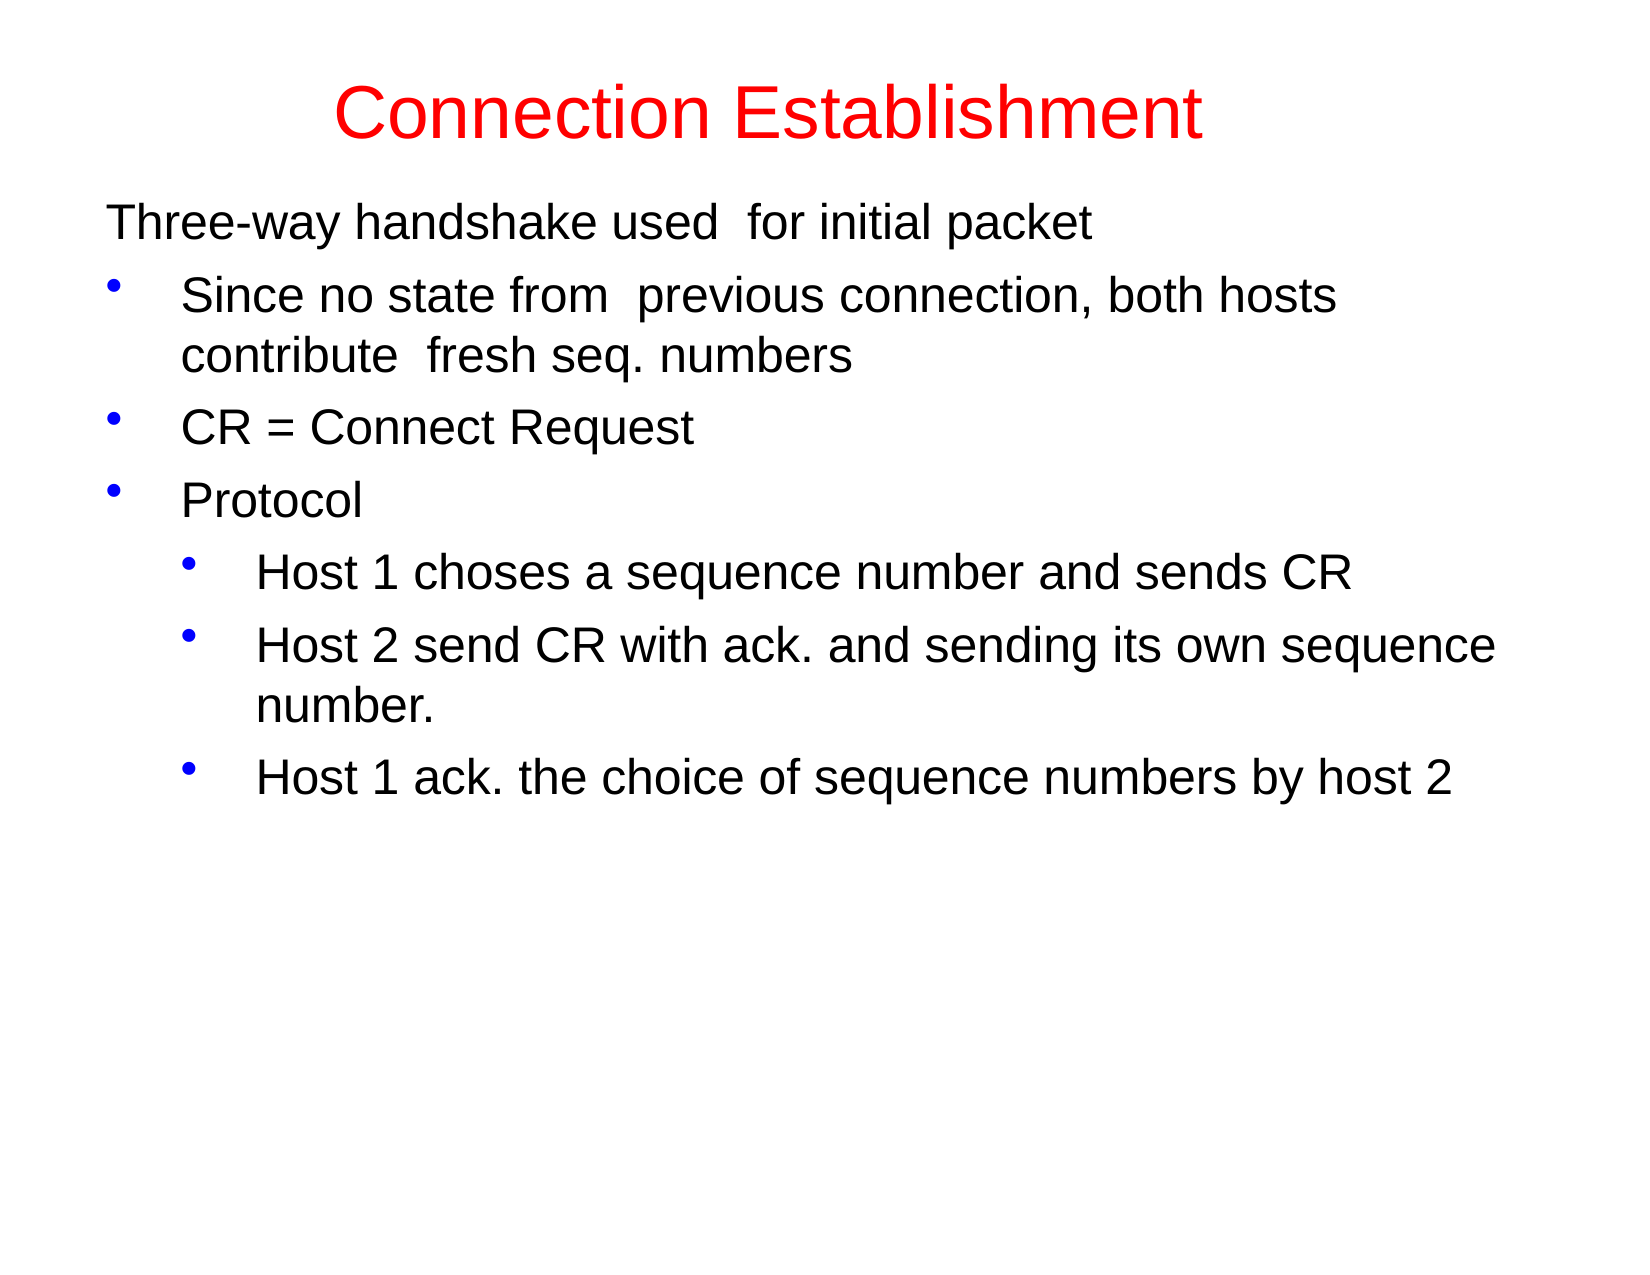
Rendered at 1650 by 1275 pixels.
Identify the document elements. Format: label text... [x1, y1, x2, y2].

title Connection Establishment [331, 61, 1319, 187]
text_box Three-way handshake used for initial packet Since no state from previous connection, both hosts contribute fresh seq. numbers CR = Connect Request Protocol Host 1 choses a sequence number and sends CR Host 2 send CR with ack. and sending its own sequence number. Host 1 ack. the choice of sequence numbers by host 2 [103, 187, 1650, 805]
